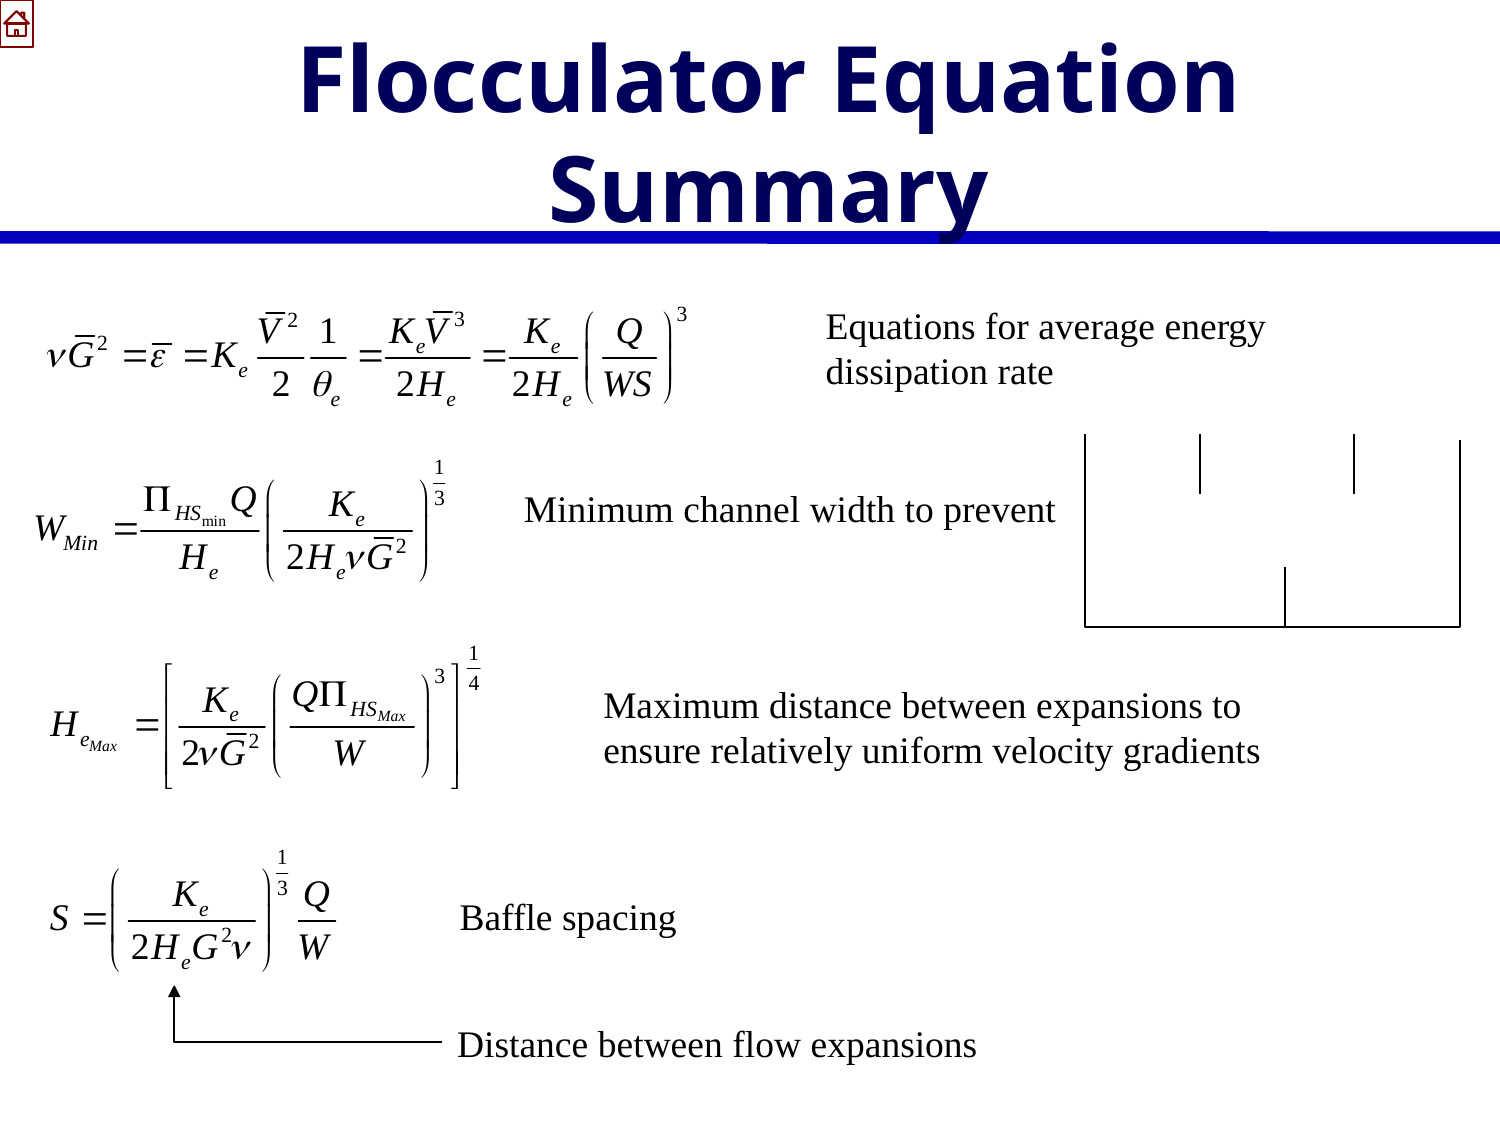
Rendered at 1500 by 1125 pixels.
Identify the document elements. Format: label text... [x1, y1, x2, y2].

text_box Minimum channel width to prevent [509, 477, 1085, 538]
text_box Equations for average energy dissipation rate [810, 294, 1308, 399]
text_box Maximum distance between expansions to ensure relatively uniform velocity gradients [588, 673, 1286, 778]
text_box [46, 844, 340, 978]
text_box Distance between flow expansions [442, 1012, 1049, 1073]
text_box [46, 300, 691, 412]
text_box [33, 454, 449, 588]
title Flocculator Equation Summary [75, 37, 1463, 225]
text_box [46, 639, 485, 793]
text_box Baffle spacing [444, 885, 764, 946]
text_box [1085, 434, 1461, 627]
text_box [173, 984, 443, 1043]
